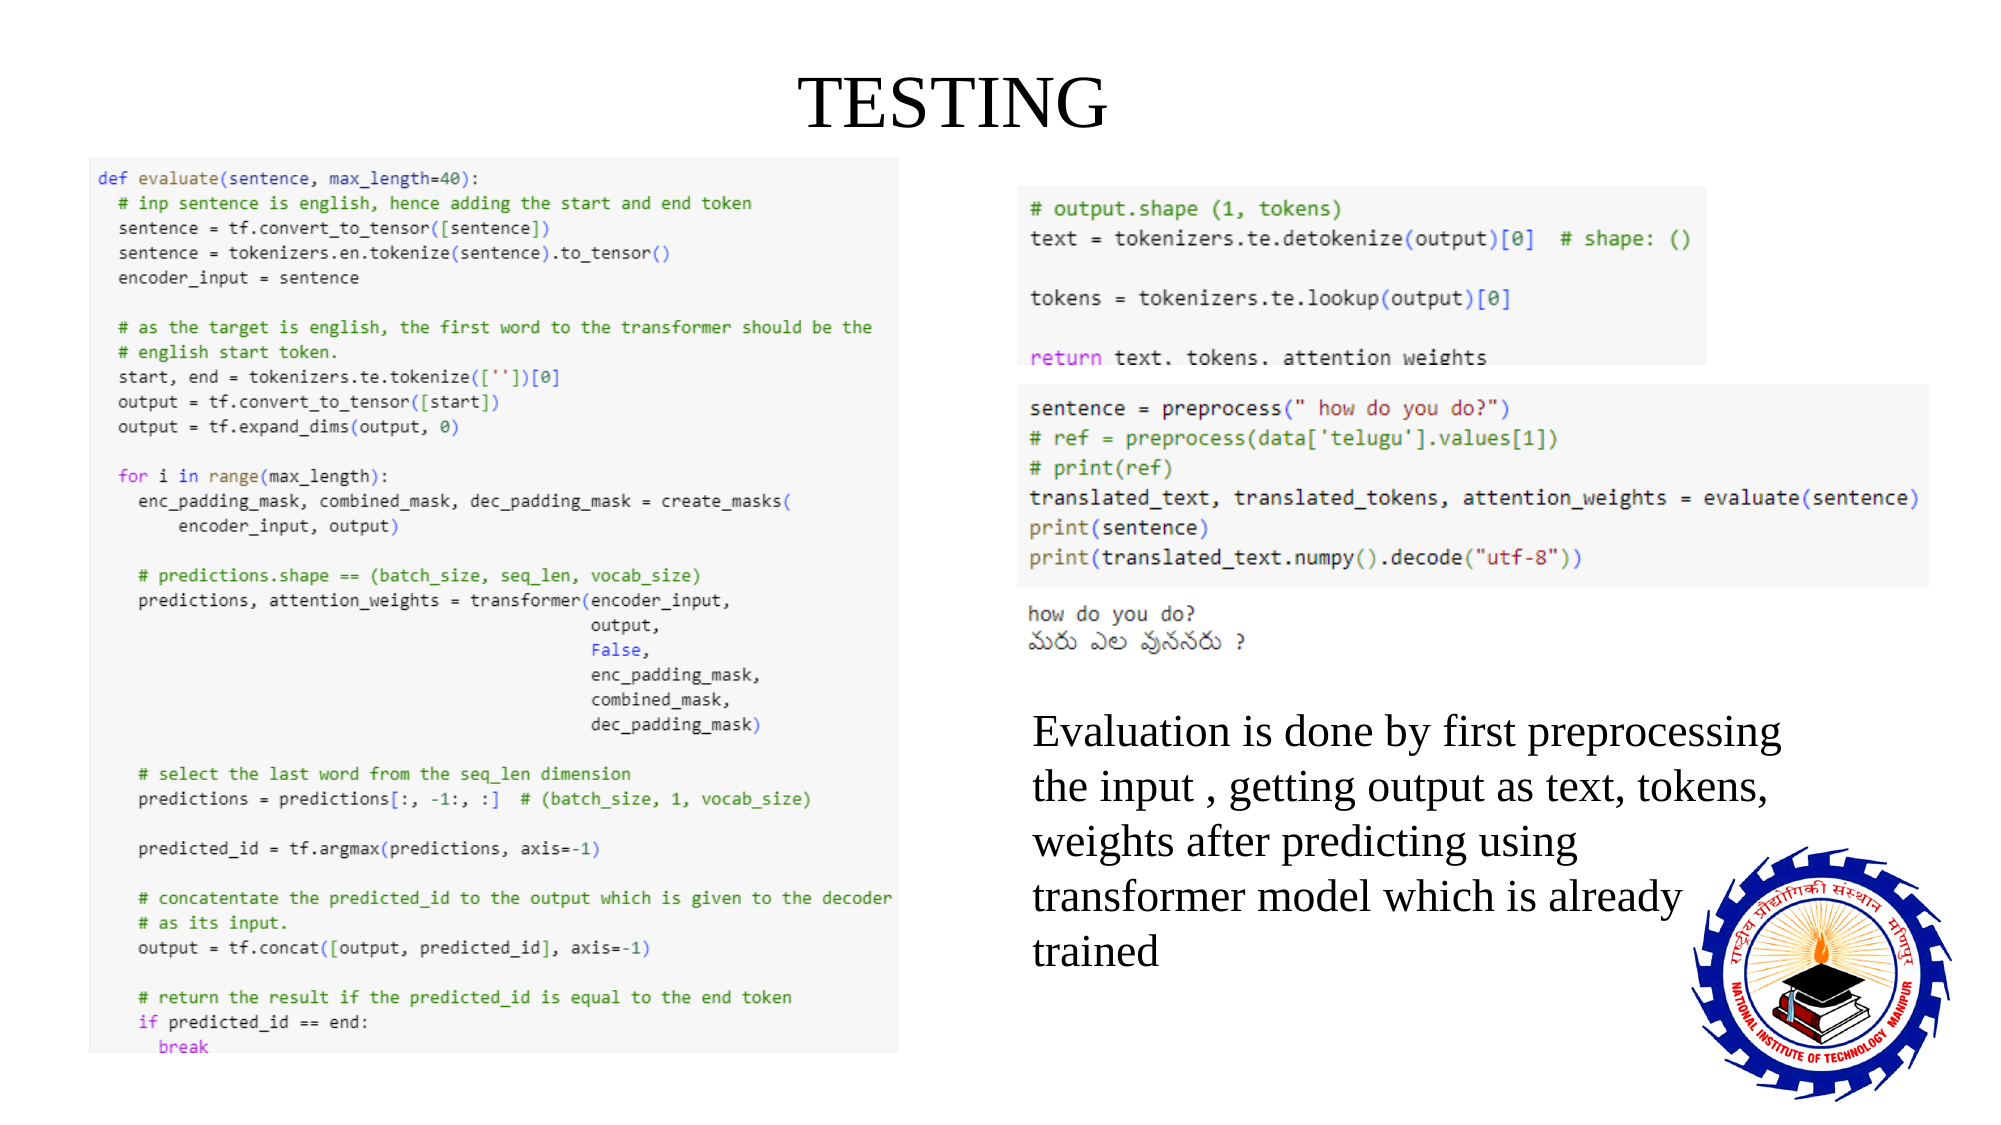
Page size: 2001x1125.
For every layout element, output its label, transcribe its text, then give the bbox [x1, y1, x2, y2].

picture [1016, 186, 1708, 366]
picture [1016, 384, 1930, 670]
text_box Evaluation is done by first preprocessing the input , getting output as text, tokens, weights after predicting using transformer model which is already trained [1017, 693, 1799, 983]
text_box TESTING [170, 44, 1737, 150]
picture [89, 157, 899, 1054]
picture [1686, 838, 1956, 1108]
